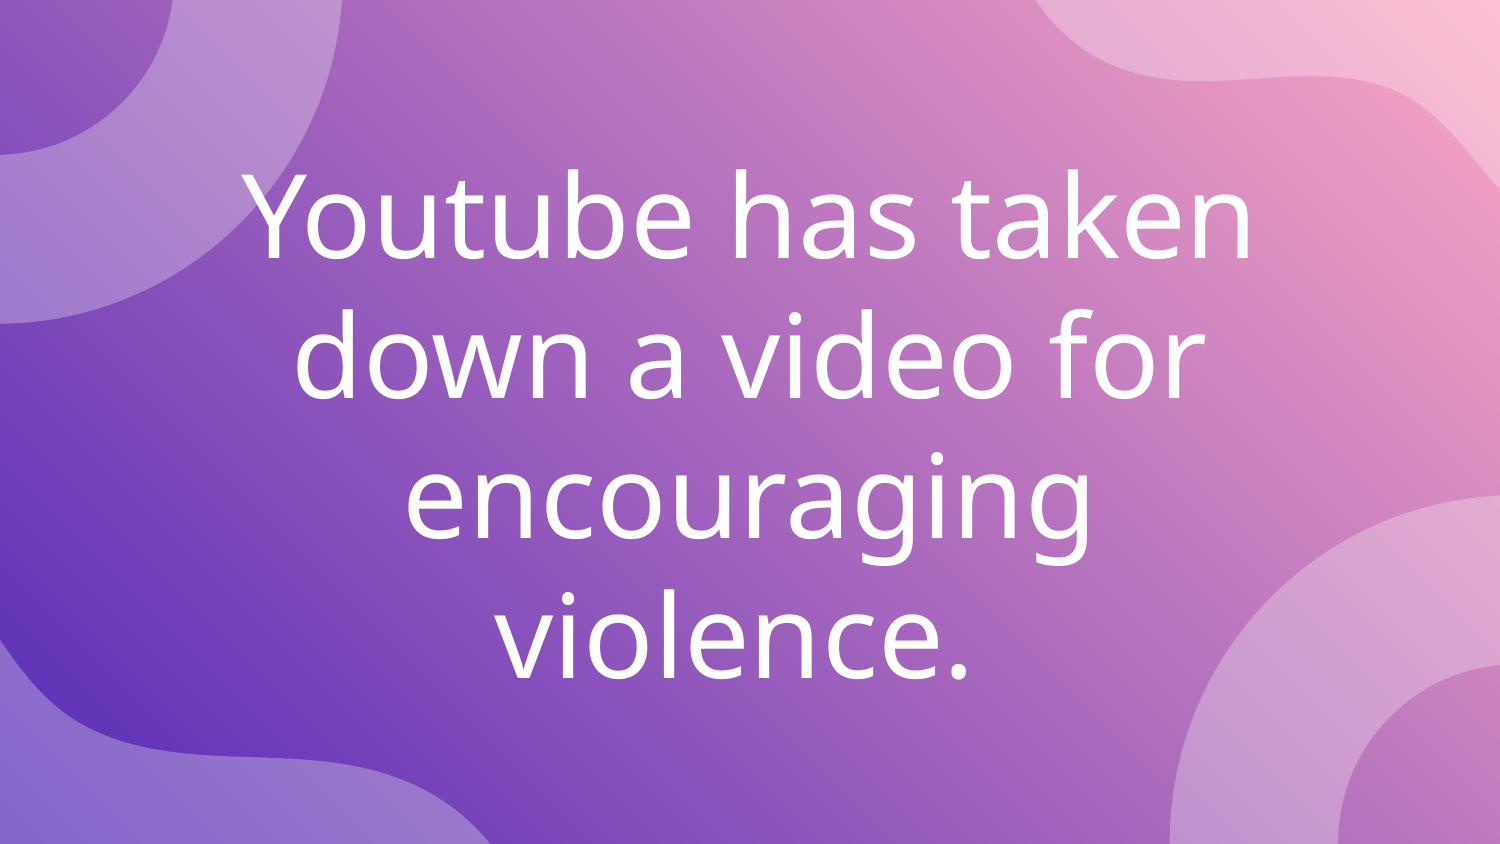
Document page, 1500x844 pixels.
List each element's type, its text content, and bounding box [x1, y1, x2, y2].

title Youtube has taken down a video for encouraging violence. [217, 214, 1283, 630]
